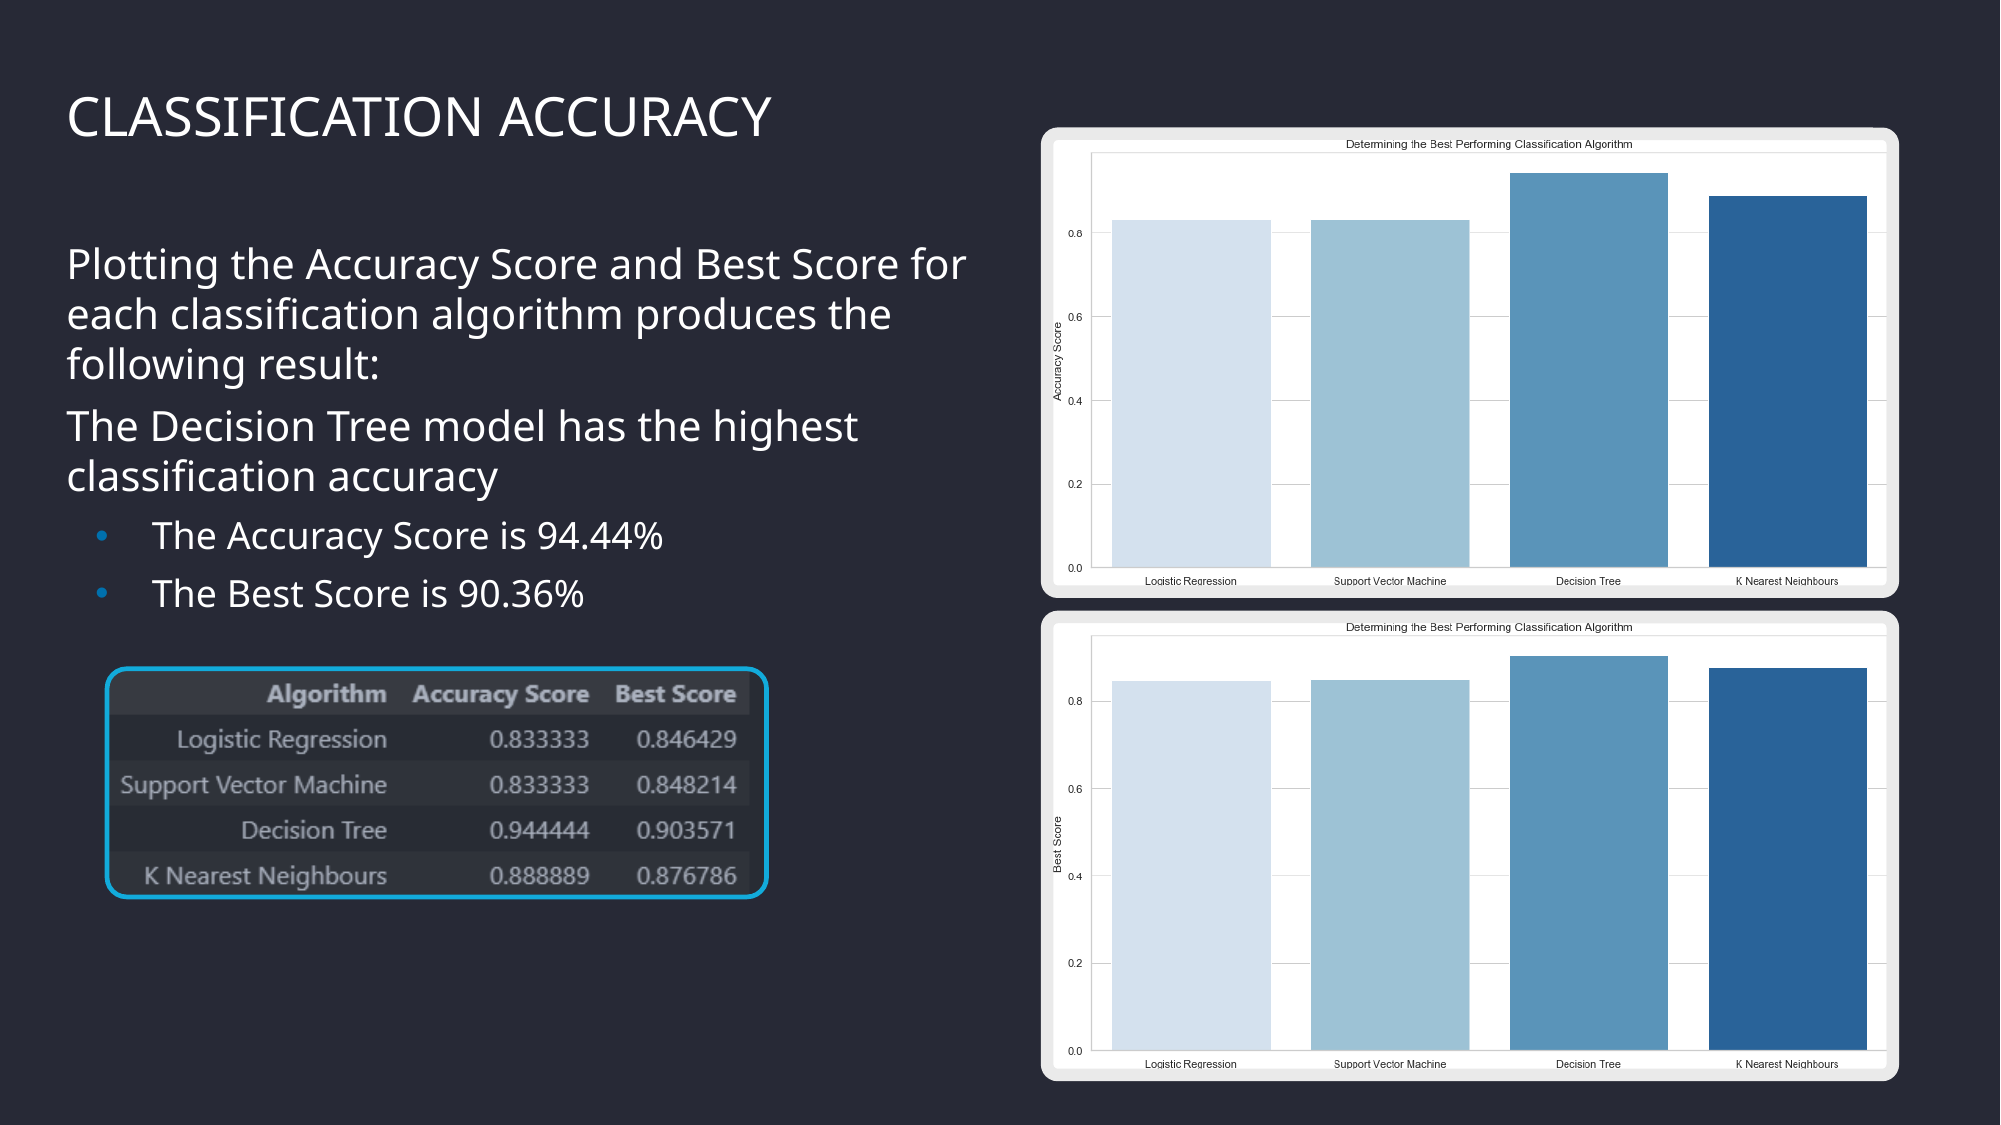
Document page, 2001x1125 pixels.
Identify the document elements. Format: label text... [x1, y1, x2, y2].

picture [1047, 616, 1893, 1075]
text_box CLASSIFICATION ACCURACY [66, 89, 1863, 149]
picture [107, 668, 767, 897]
picture [1047, 133, 1893, 592]
text_box Plotting the Accuracy Score and Best Score for each classification algorithm produces the following result: The Decision Tree model has the highest classification accuracy The Accuracy Score is 94.44% The Best Score is 90.36% [66, 237, 989, 1050]
